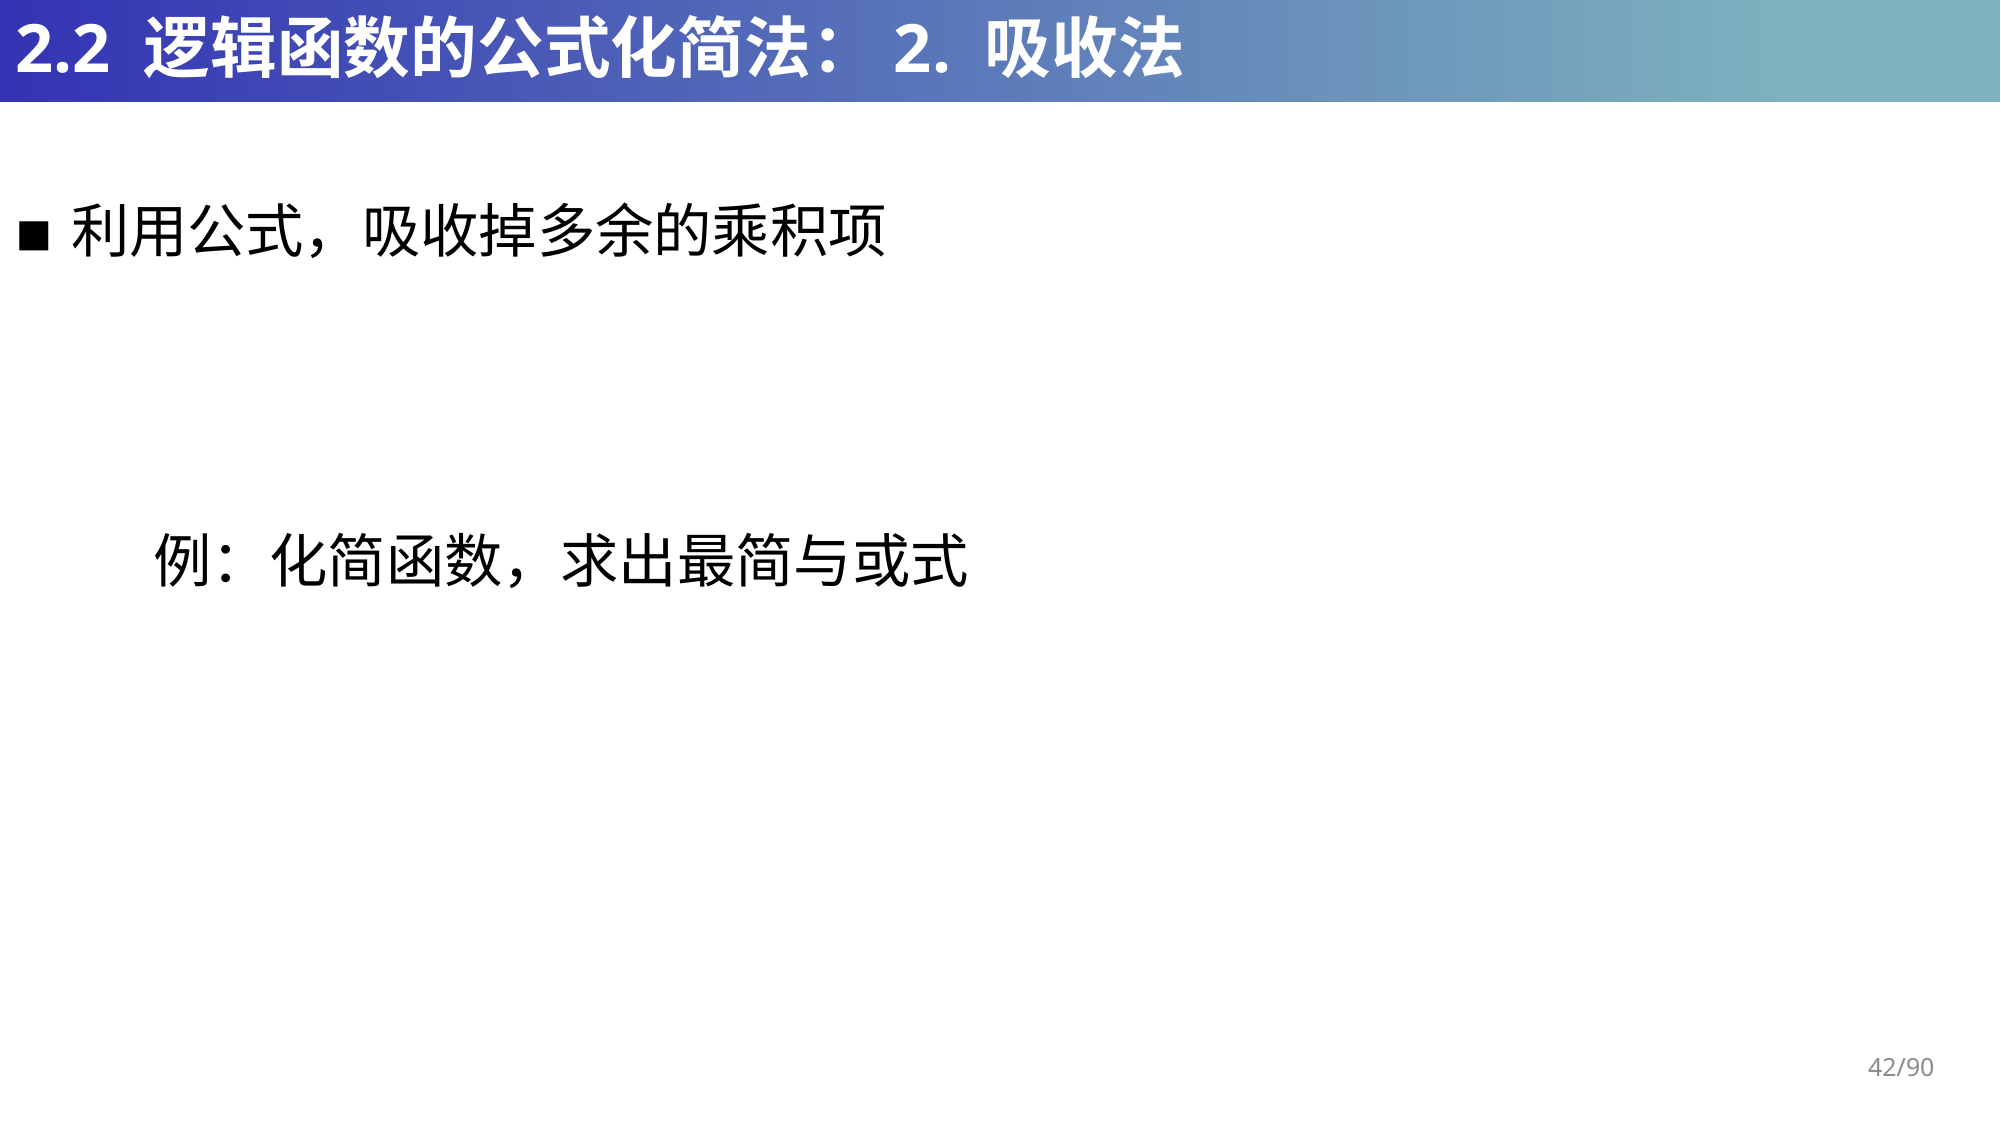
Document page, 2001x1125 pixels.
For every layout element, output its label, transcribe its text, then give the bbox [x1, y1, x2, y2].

slide_number 42/90 [1499, 1038, 1950, 1099]
title 2.2 逻辑函数的公式化简法：2. 吸收法 [0, 0, 2000, 102]
